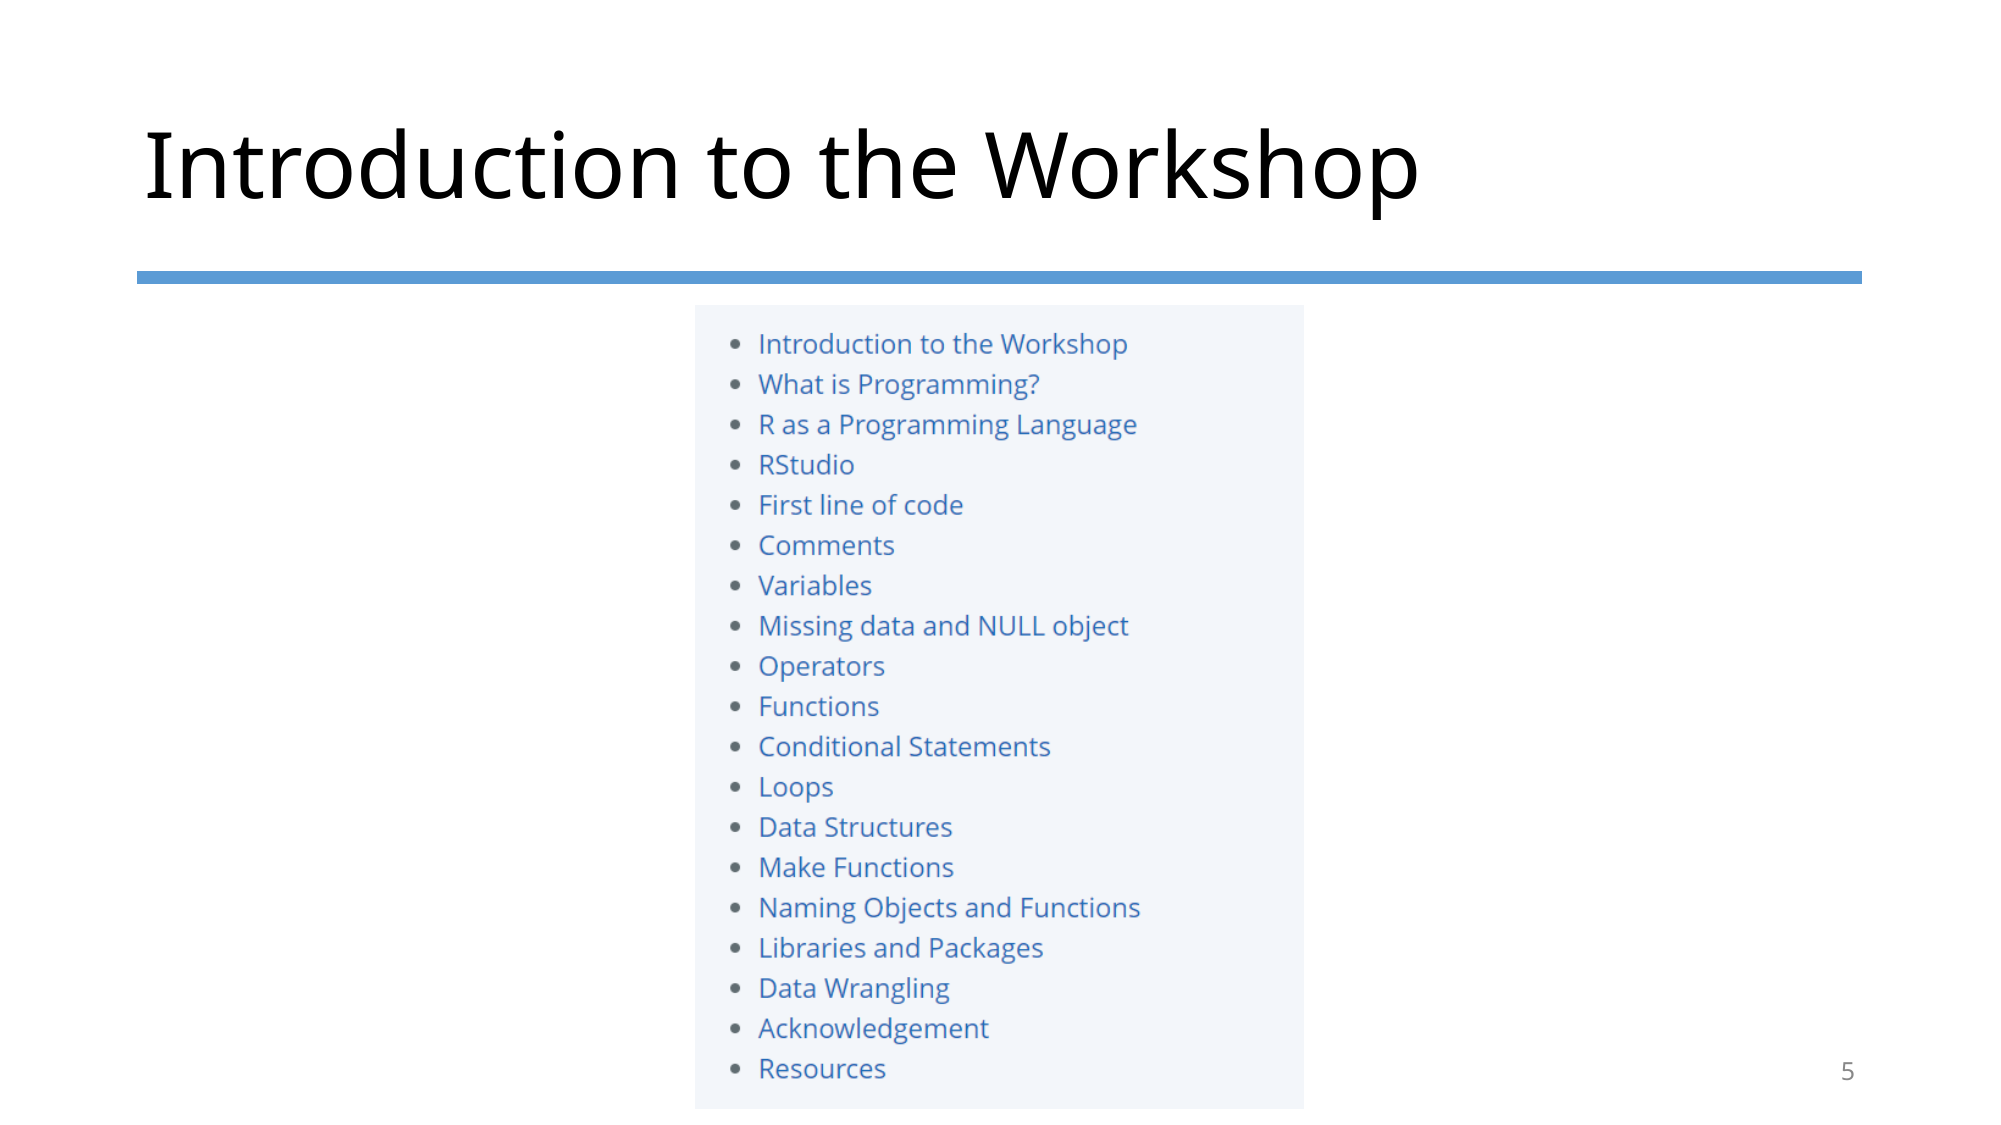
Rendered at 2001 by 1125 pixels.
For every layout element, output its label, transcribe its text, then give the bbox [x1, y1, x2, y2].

title Introduction to the Workshop [136, 59, 1863, 278]
picture [695, 304, 1305, 1109]
slide_number 5 [1817, 1050, 1863, 1096]
